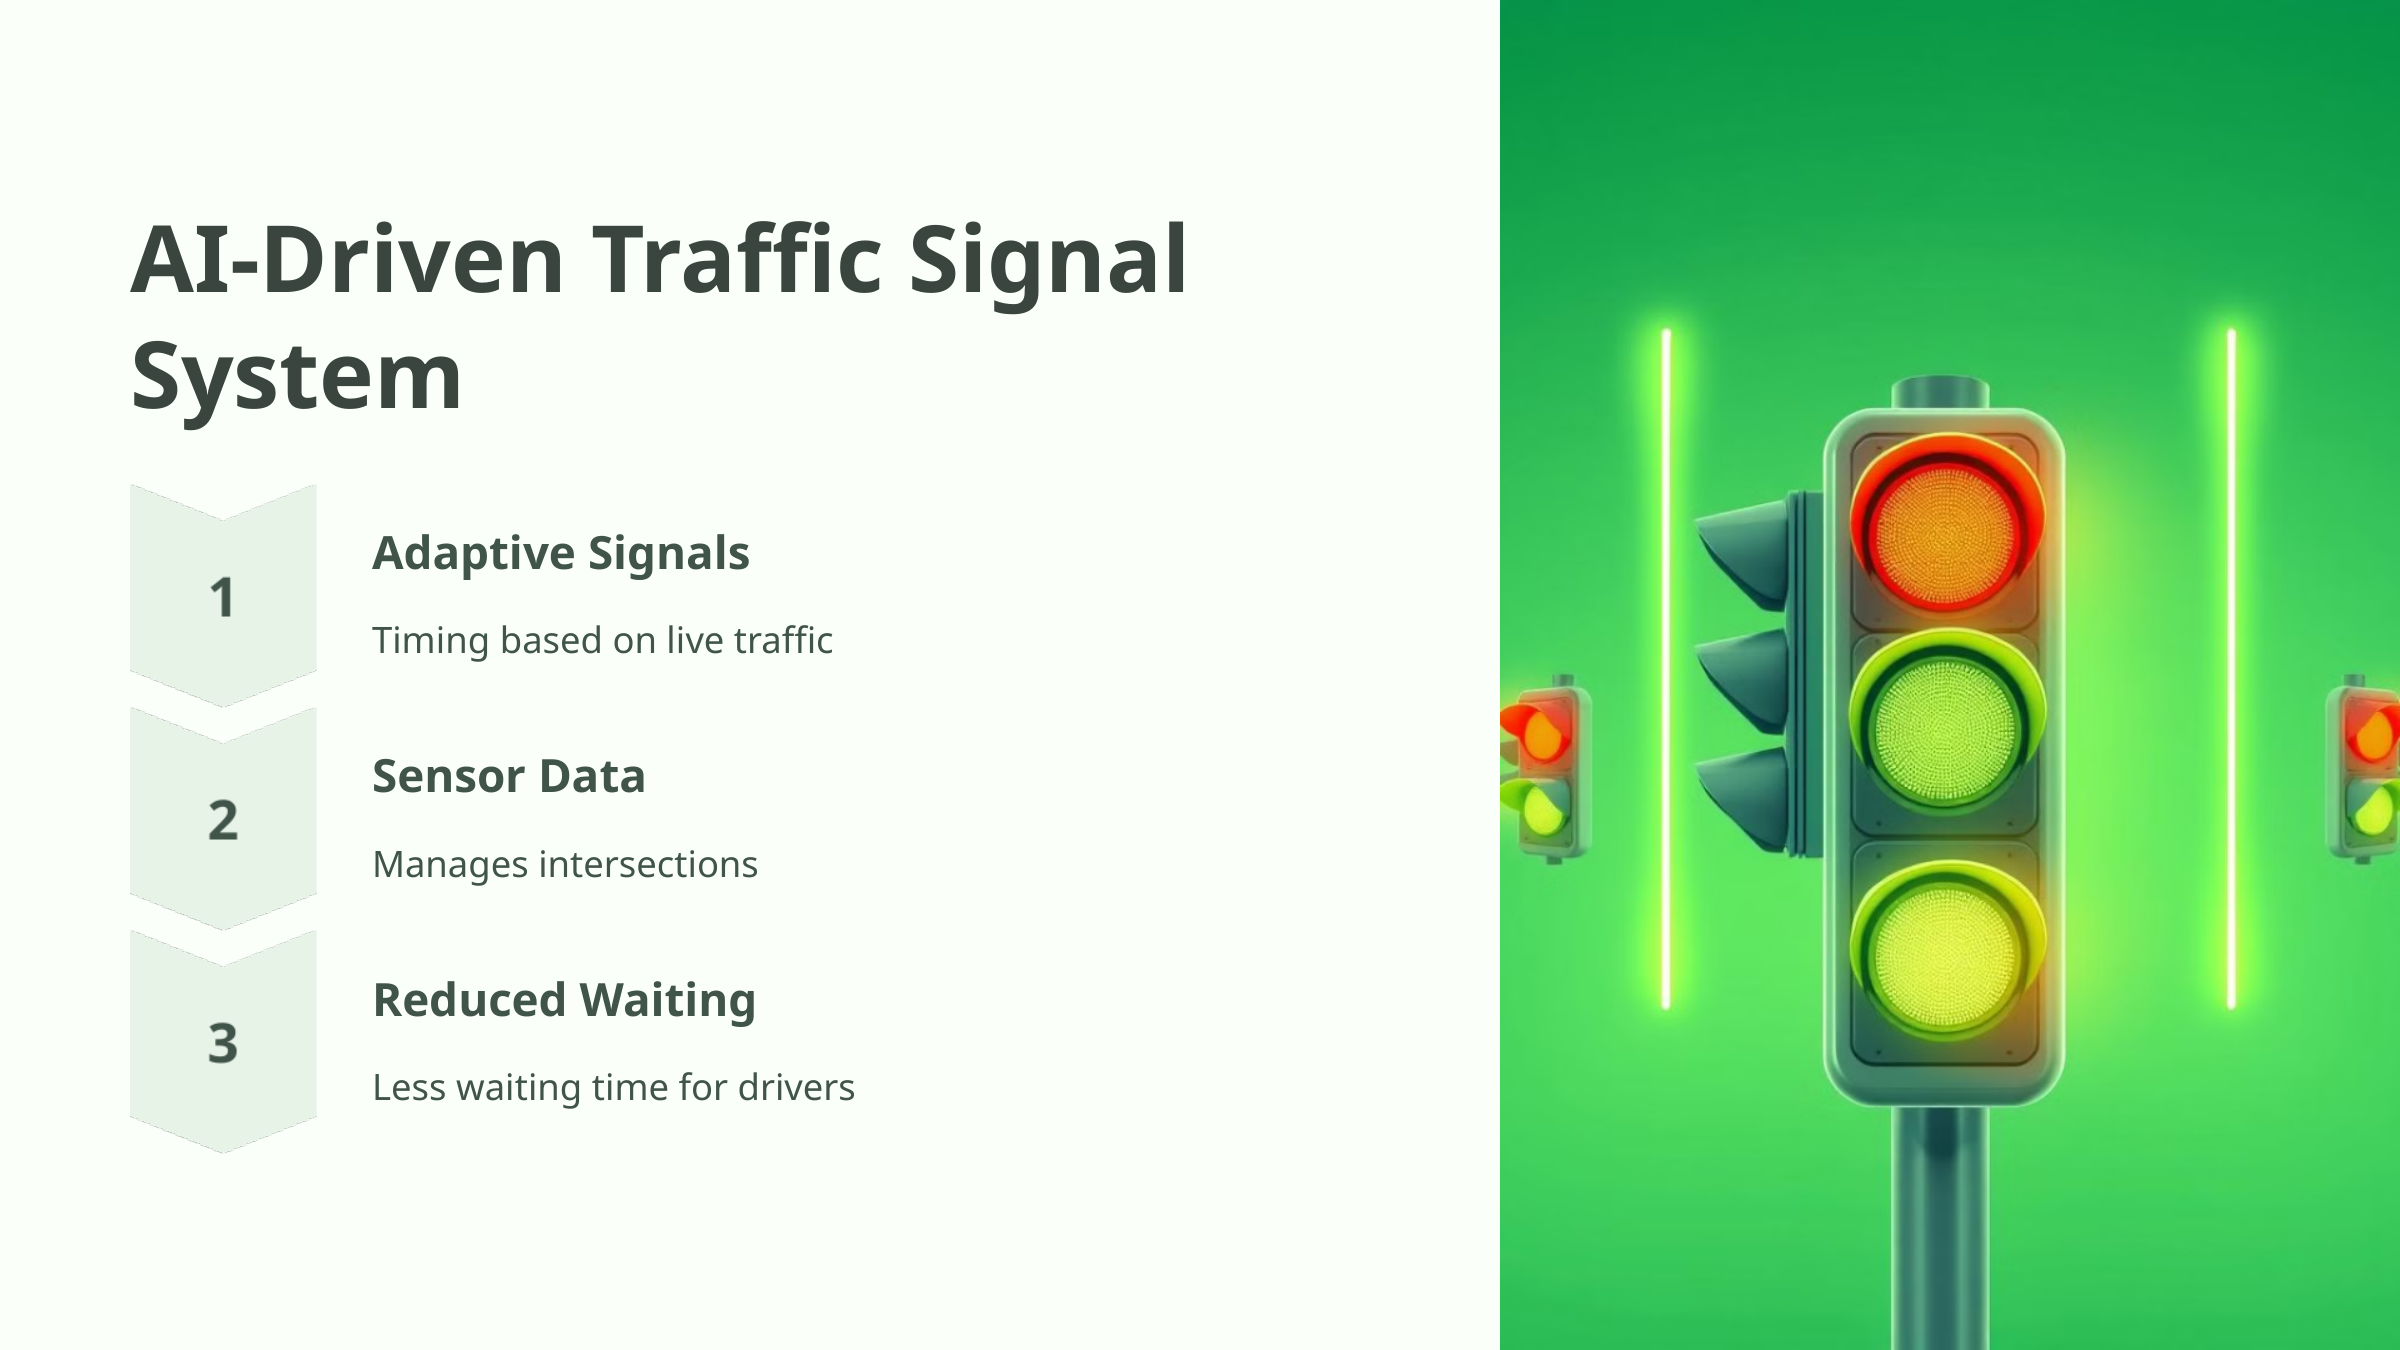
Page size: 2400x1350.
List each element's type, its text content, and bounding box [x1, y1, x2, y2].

text_box Manages intersections [372, 825, 1370, 885]
text_box Less waiting time for drivers [372, 1048, 1370, 1108]
text_box Adaptive Signals [371, 521, 838, 580]
text_box Sensor Data [371, 744, 838, 803]
picture [130, 484, 317, 1154]
text_box AI-Driven Traffic Signal System [130, 195, 1370, 429]
text_box Reduced Waiting [371, 967, 838, 1026]
picture [1499, 0, 2400, 1350]
text_box Timing based on live traffic [372, 601, 1370, 662]
